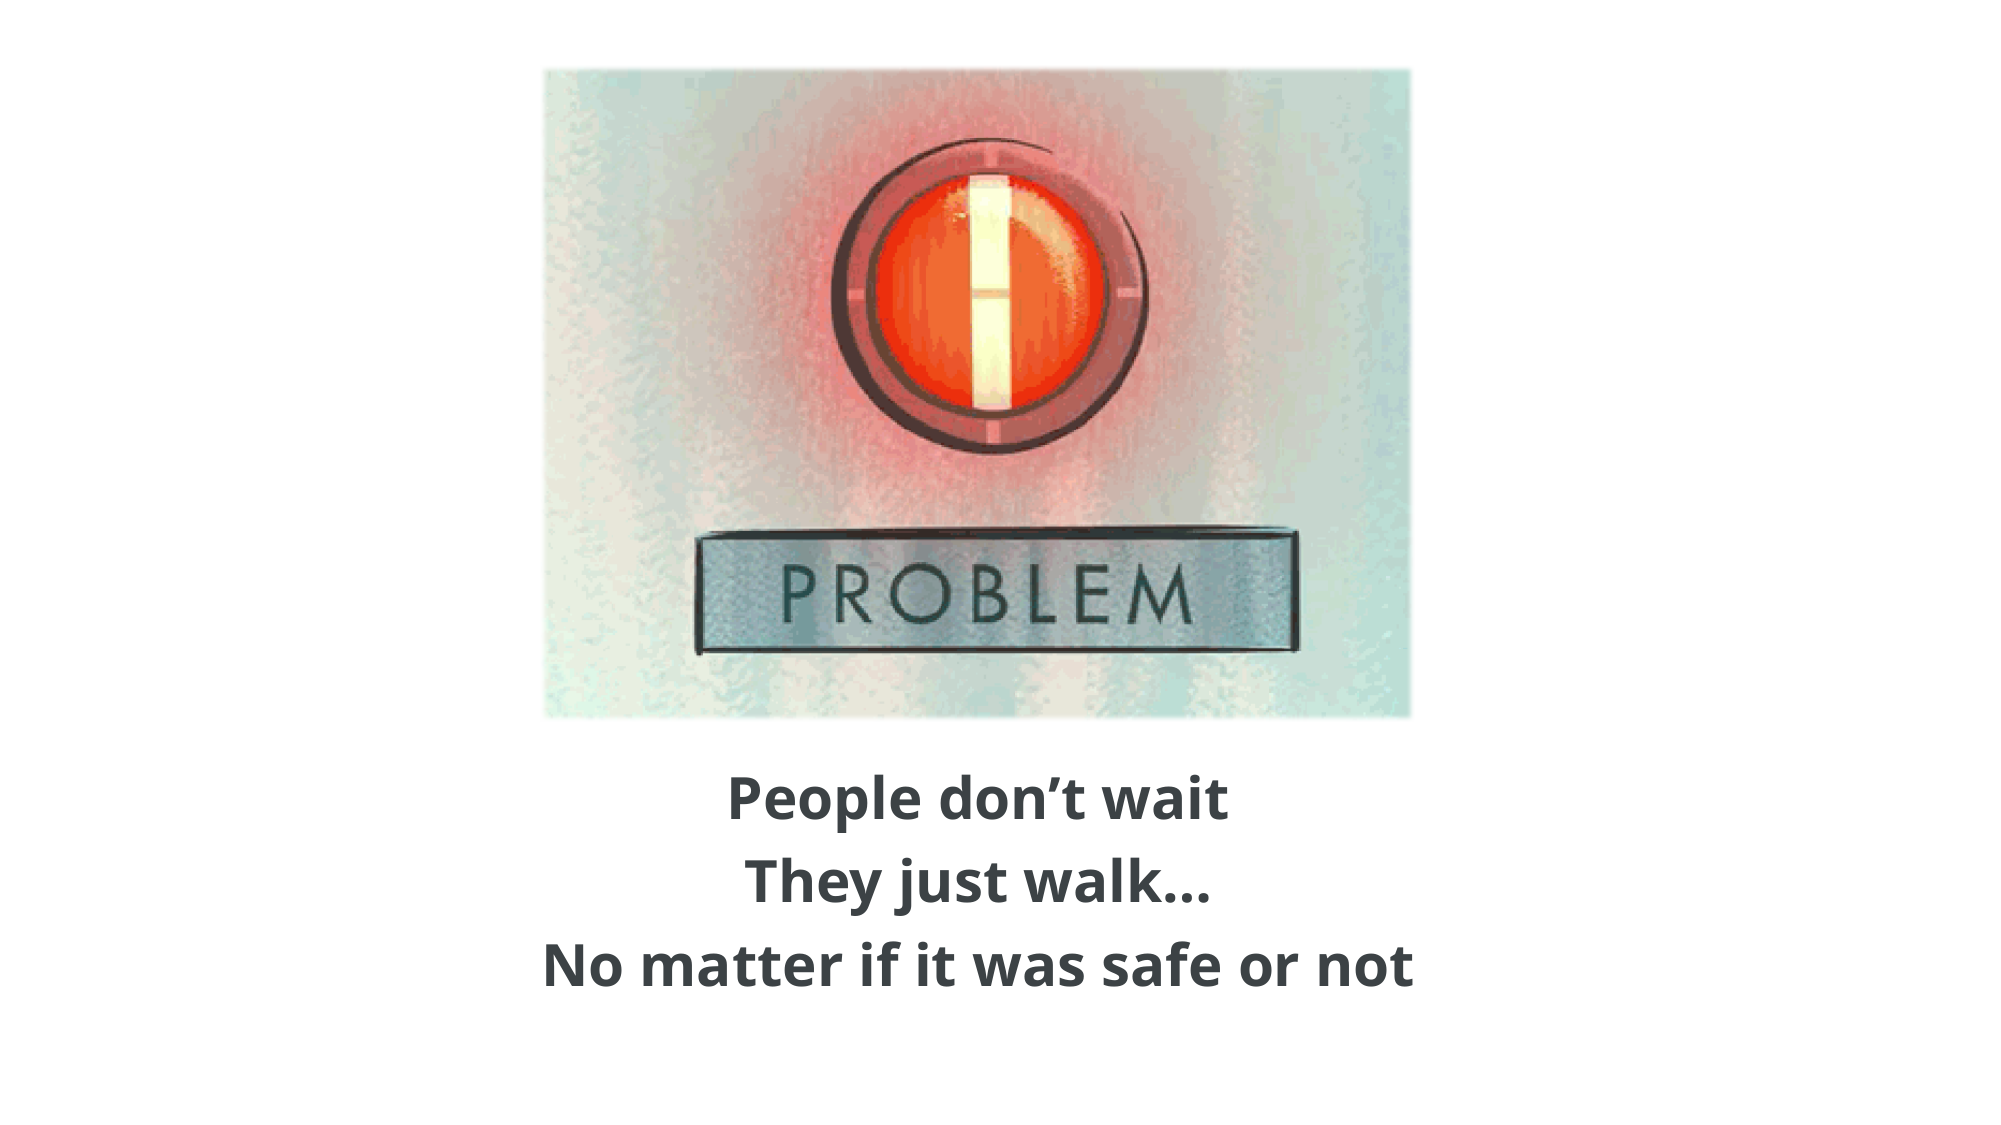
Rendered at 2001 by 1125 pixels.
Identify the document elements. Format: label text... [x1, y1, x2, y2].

picture [540, 64, 1417, 723]
list People don’t wait They just walk… No matter if it was safe or not [131, 761, 1825, 1056]
